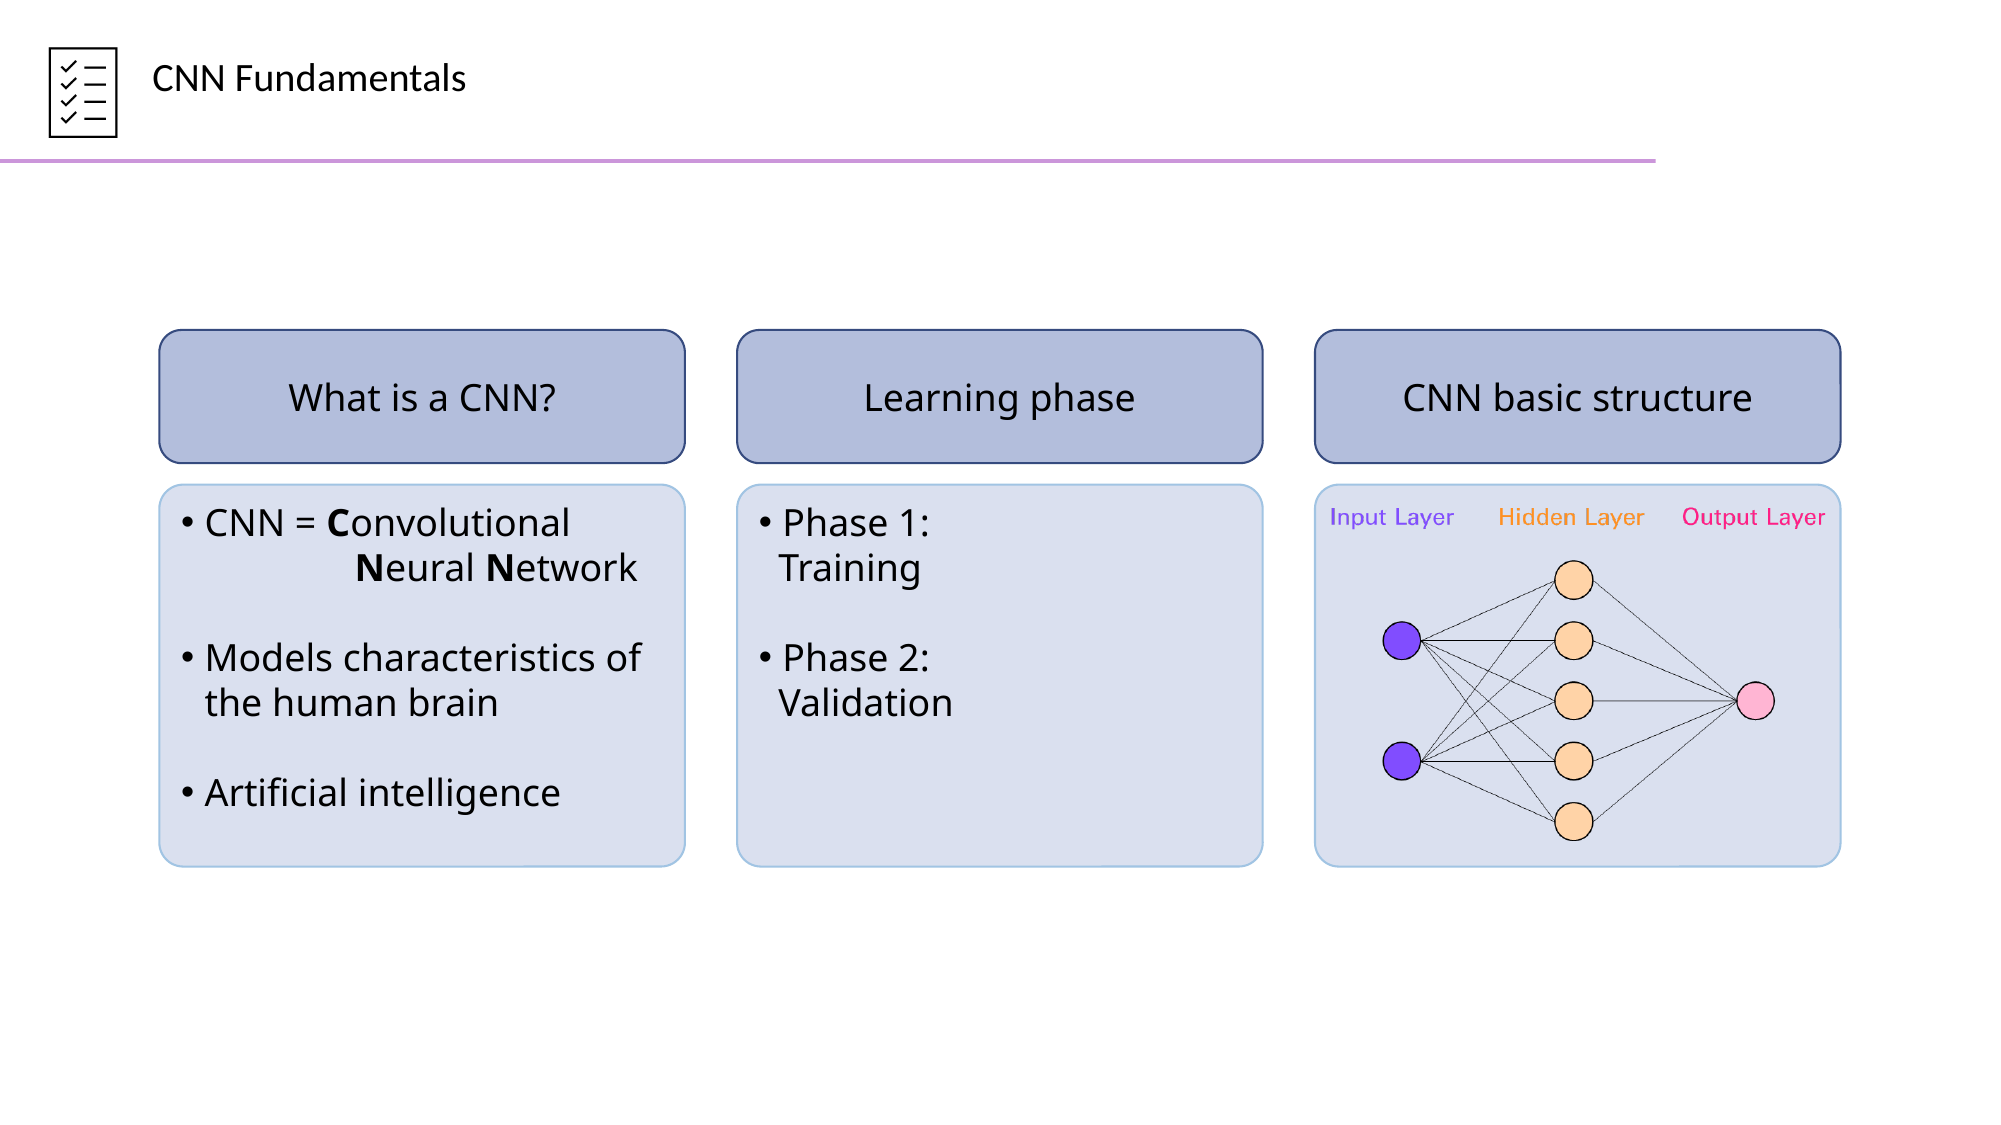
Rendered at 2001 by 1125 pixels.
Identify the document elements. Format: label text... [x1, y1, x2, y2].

text_box [1318, 483, 1837, 494]
text_box What is a CNN? [158, 328, 686, 465]
text_box Phase 1: Training Phase 2: Validation [736, 483, 1264, 868]
picture [28, 38, 138, 147]
title CNN Fundamentals [137, 49, 1863, 158]
text_box CNN basic structure [1313, 328, 1842, 465]
text_box CNN = Convolutional Neural Network Models characteristics of the human brain Artificial intelligence [158, 483, 686, 868]
text_box Learning phase [736, 328, 1264, 465]
text_box [1313, 503, 1842, 868]
picture [1314, 494, 1841, 841]
